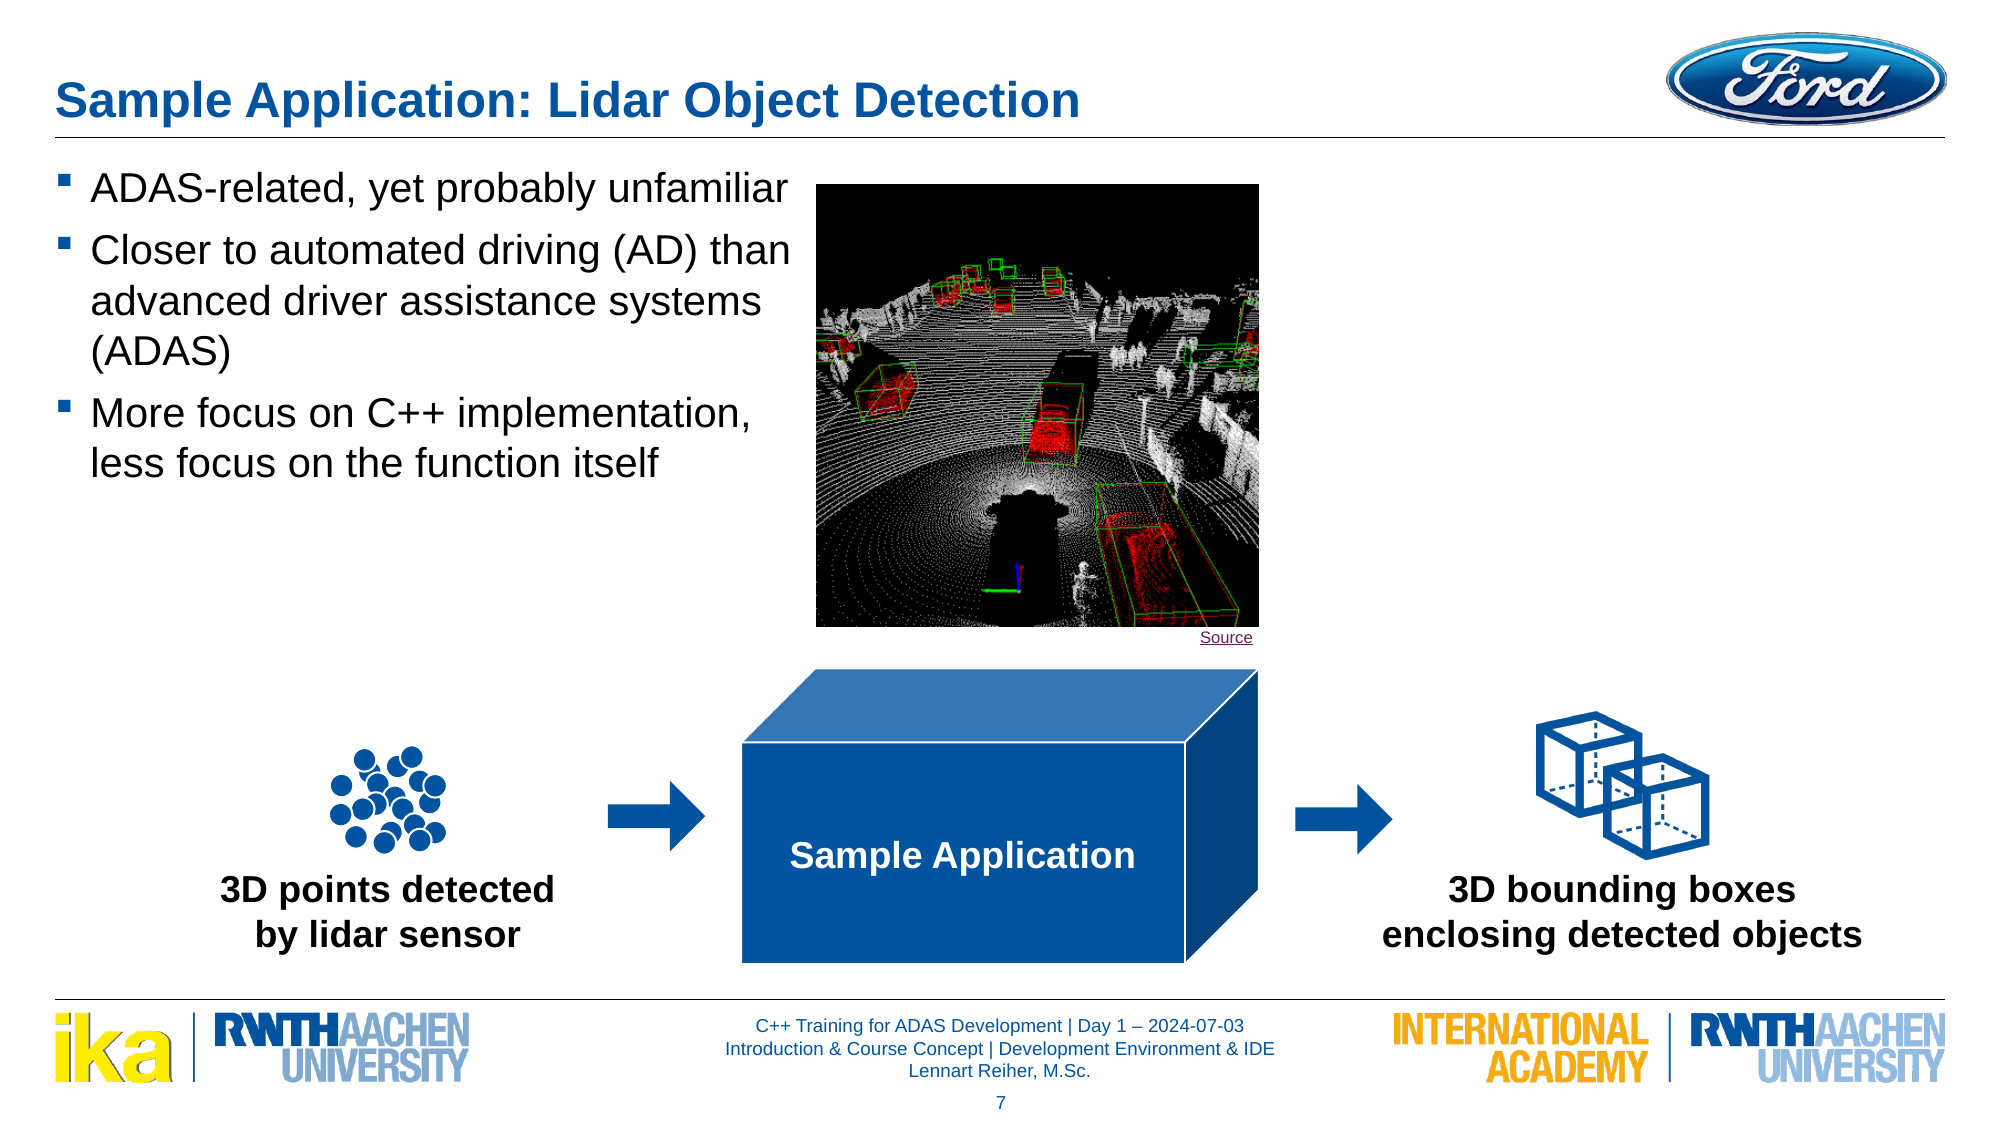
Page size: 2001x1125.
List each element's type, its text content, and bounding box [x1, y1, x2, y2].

list Sample Application: Lidar Object Detection [55, 7, 1945, 129]
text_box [328, 745, 447, 855]
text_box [1522, 697, 1723, 874]
list ADAS-related, yet probably unfamiliar Closer to automated driving (AD) than advanced driver assistance systems (ADAS) More focus on C++ implementation, less focus on the function itself [54, 160, 801, 976]
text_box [816, 184, 1259, 647]
slide_number 7 [962, 1082, 1040, 1122]
picture [55, 1012, 469, 1083]
text_box 3D bounding boxes enclosing detected objects [1362, 858, 1883, 963]
text_box [1294, 781, 1395, 858]
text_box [801, 669, 1258, 742]
picture [1394, 1012, 1945, 1083]
text_box Sample Application [801, 668, 1259, 965]
